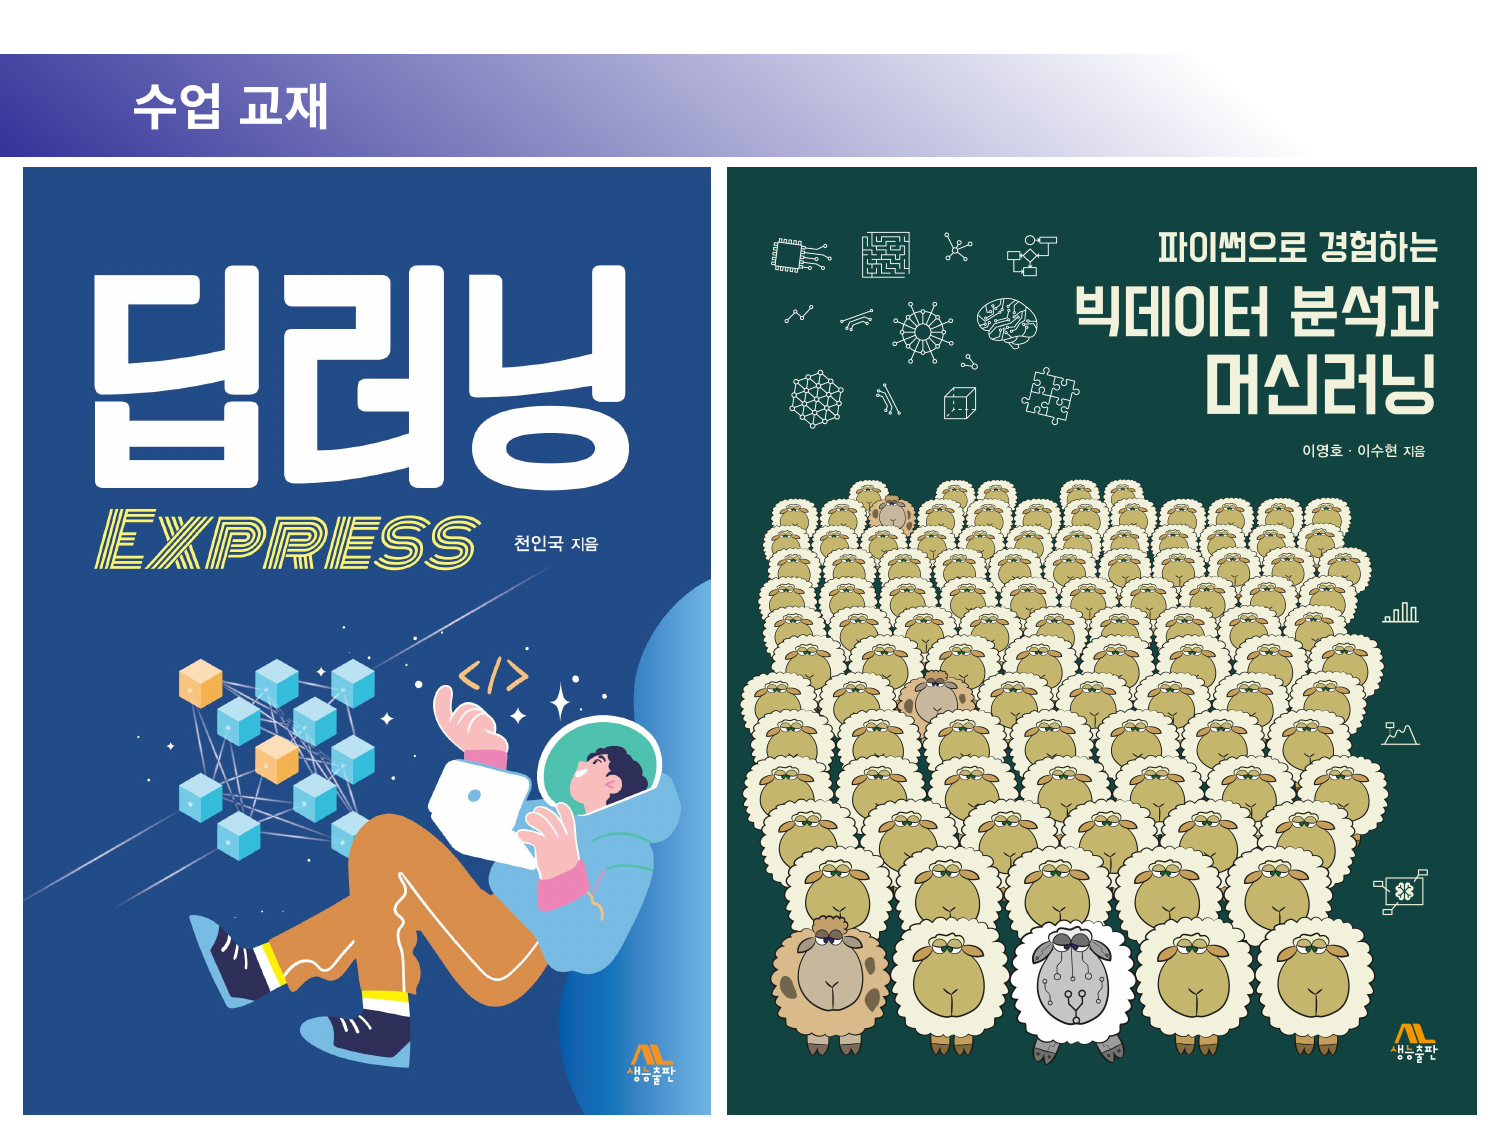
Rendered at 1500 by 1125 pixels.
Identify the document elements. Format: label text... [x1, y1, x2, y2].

text_box 수업 교재 [0, 52, 1500, 158]
picture [23, 167, 711, 1115]
picture [726, 167, 1477, 1115]
